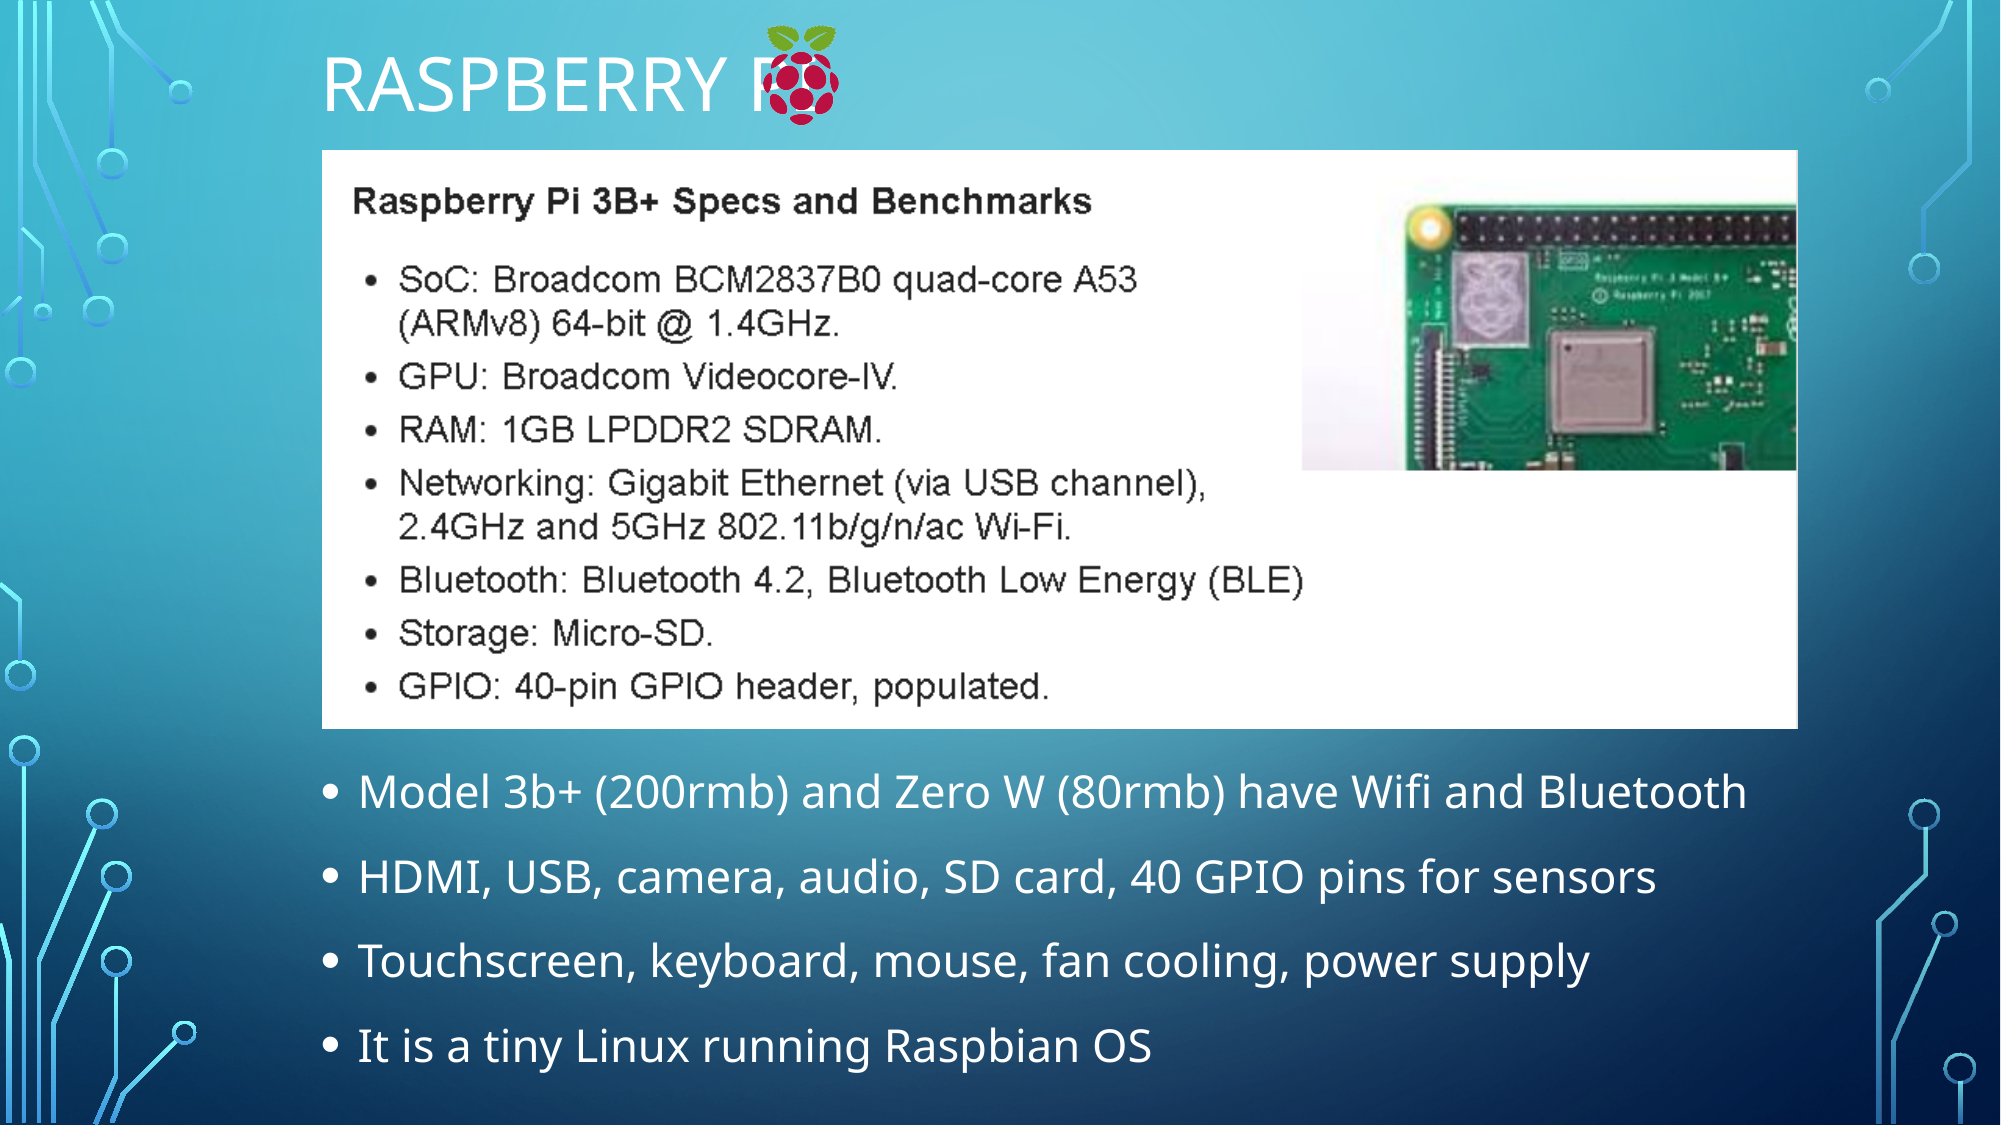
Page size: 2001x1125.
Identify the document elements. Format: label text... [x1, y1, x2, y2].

picture [726, 8, 877, 142]
title Raspberry pi [305, 0, 876, 174]
picture [322, 149, 1799, 729]
list Model 3b+ (200rmb) and Zero W (80rmb) have Wifi and Bluetooth HDMI, USB, camera, audio, SD card, 40 GPIO pins for sensors Touchscreen, keyboard, mouse, fan cooling, power supply It is a tiny Linux running Raspbian OS [305, 745, 2000, 1082]
